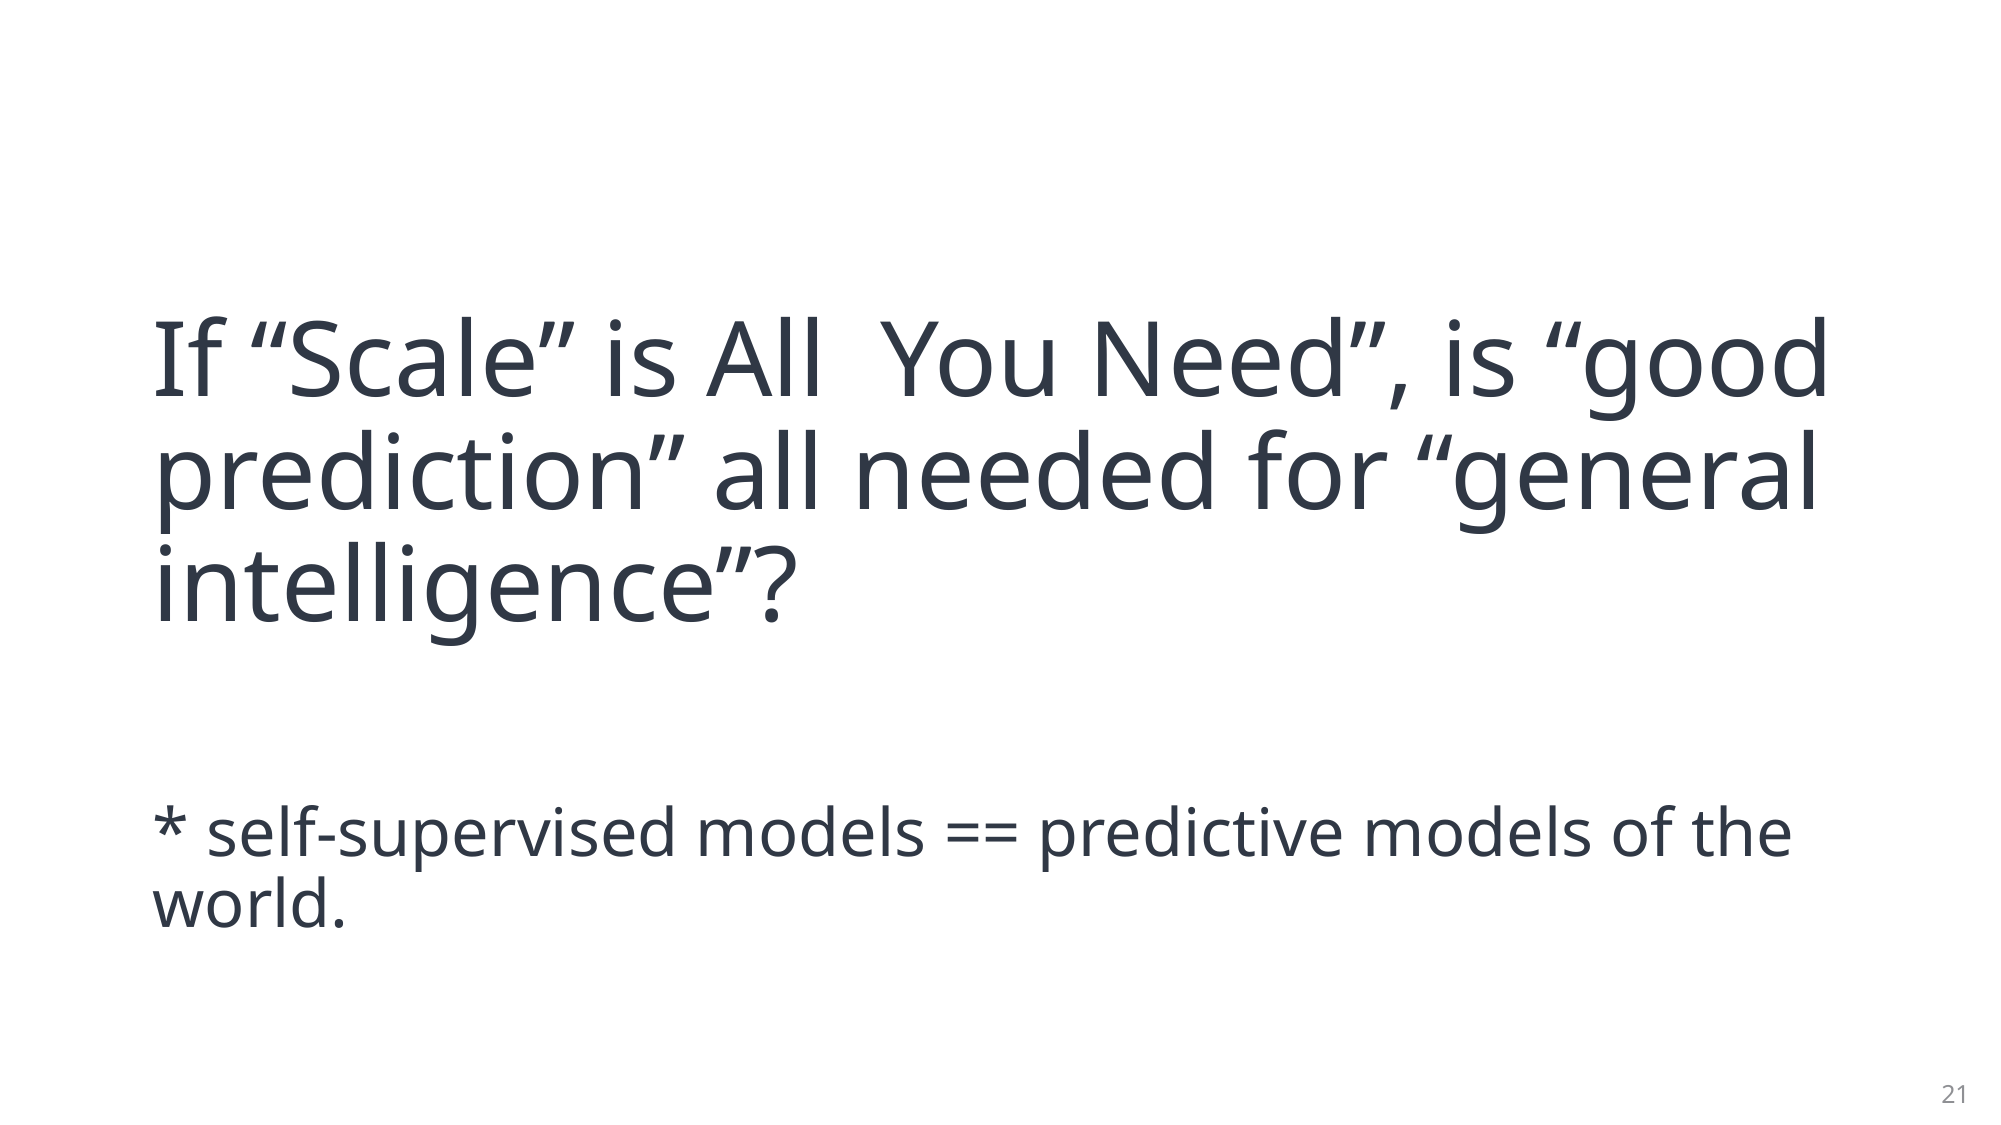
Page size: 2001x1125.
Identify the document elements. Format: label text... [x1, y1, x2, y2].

list If “Scale” is All You Need”, is “good prediction” all needed for “general intelligence”? * self-supervised models == predictive models of the world. [137, 299, 1863, 1014]
slide_number 21 [1912, 1065, 2000, 1125]
